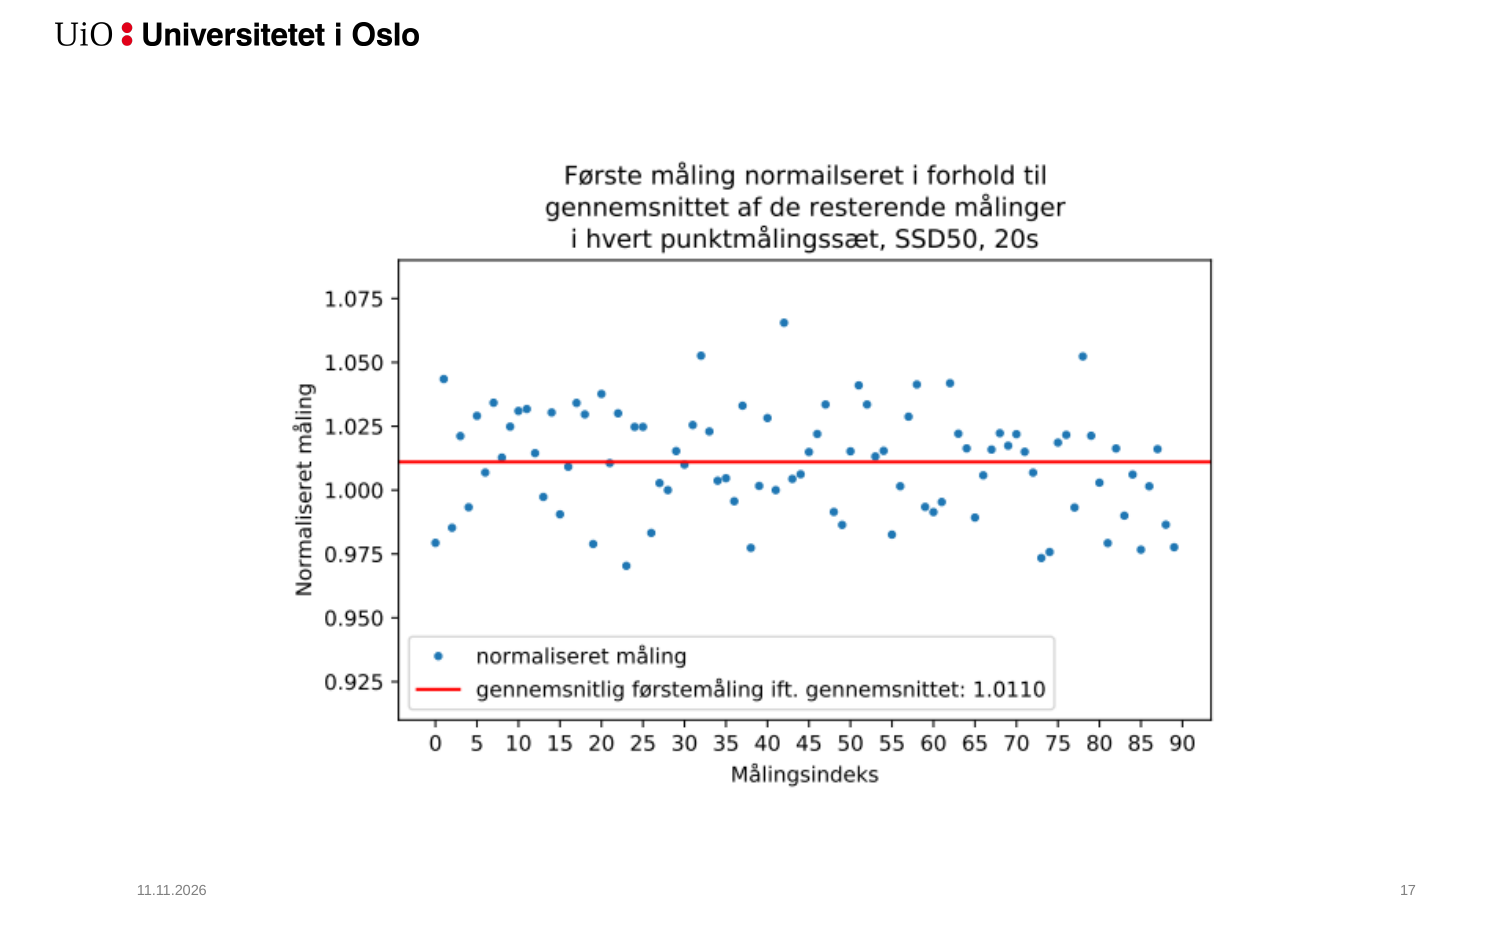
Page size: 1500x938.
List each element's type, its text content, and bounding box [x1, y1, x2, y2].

slide_number 18 [1315, 874, 1429, 938]
picture [269, 107, 1231, 830]
picture [55, 22, 419, 46]
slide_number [124, 874, 438, 938]
